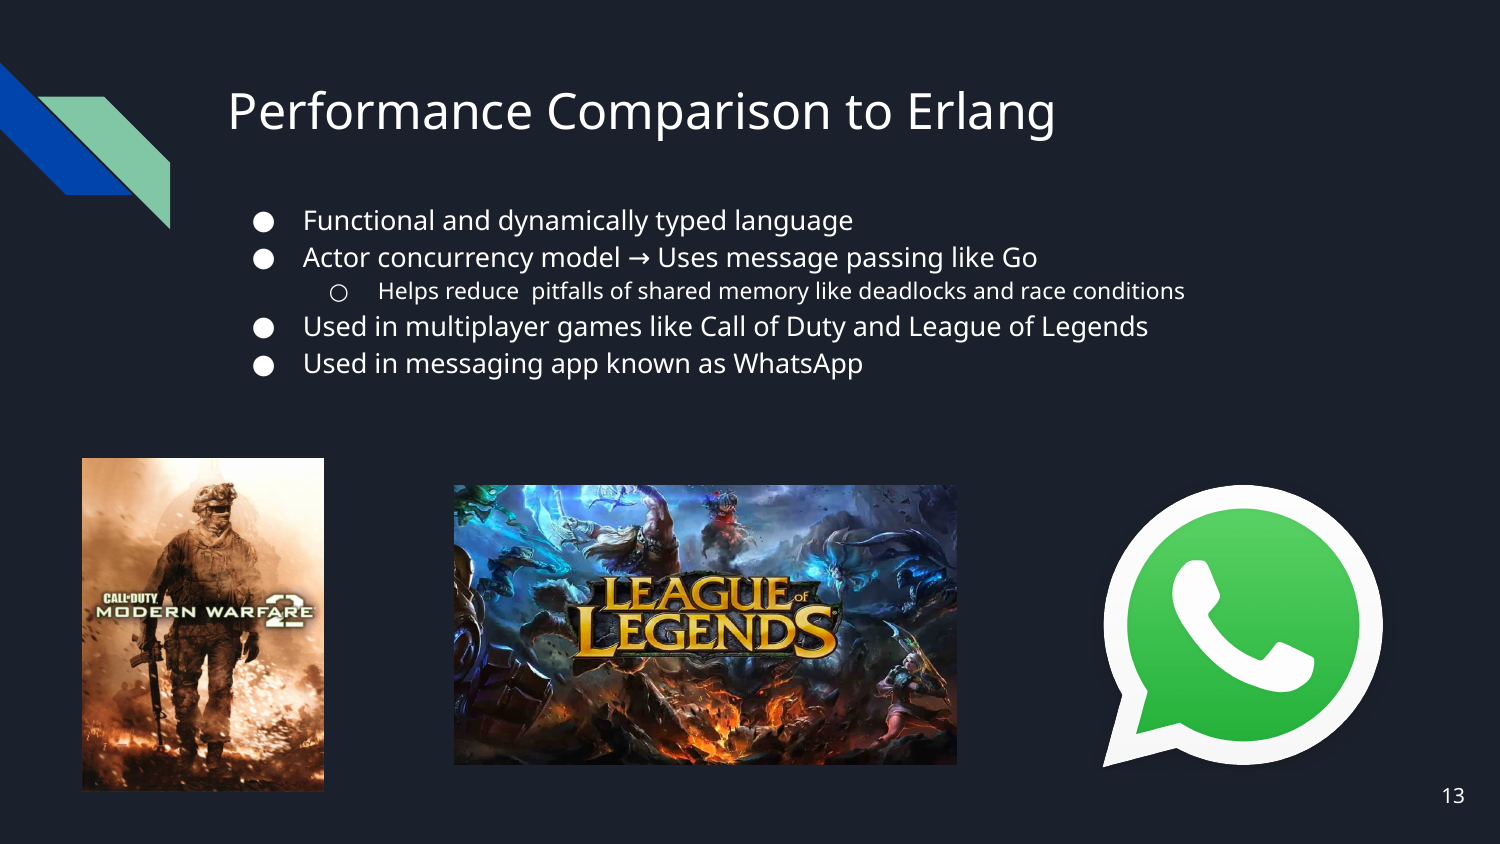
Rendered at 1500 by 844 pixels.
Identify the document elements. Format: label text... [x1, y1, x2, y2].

slide_number 13 [1389, 779, 1480, 830]
picture [984, 479, 1500, 771]
title Performance Comparison to Erlang [212, 64, 1368, 183]
picture [454, 485, 957, 766]
list Functional and dynamically typed language Actor concurrency model → Uses message passing like Go Helps reduce pitfalls of shared memory like deadlocks and race conditions Used in multiplayer games like Call of Duty and League of Legends Used in messaging app known as WhatsApp [212, 183, 1368, 661]
picture [82, 458, 324, 792]
